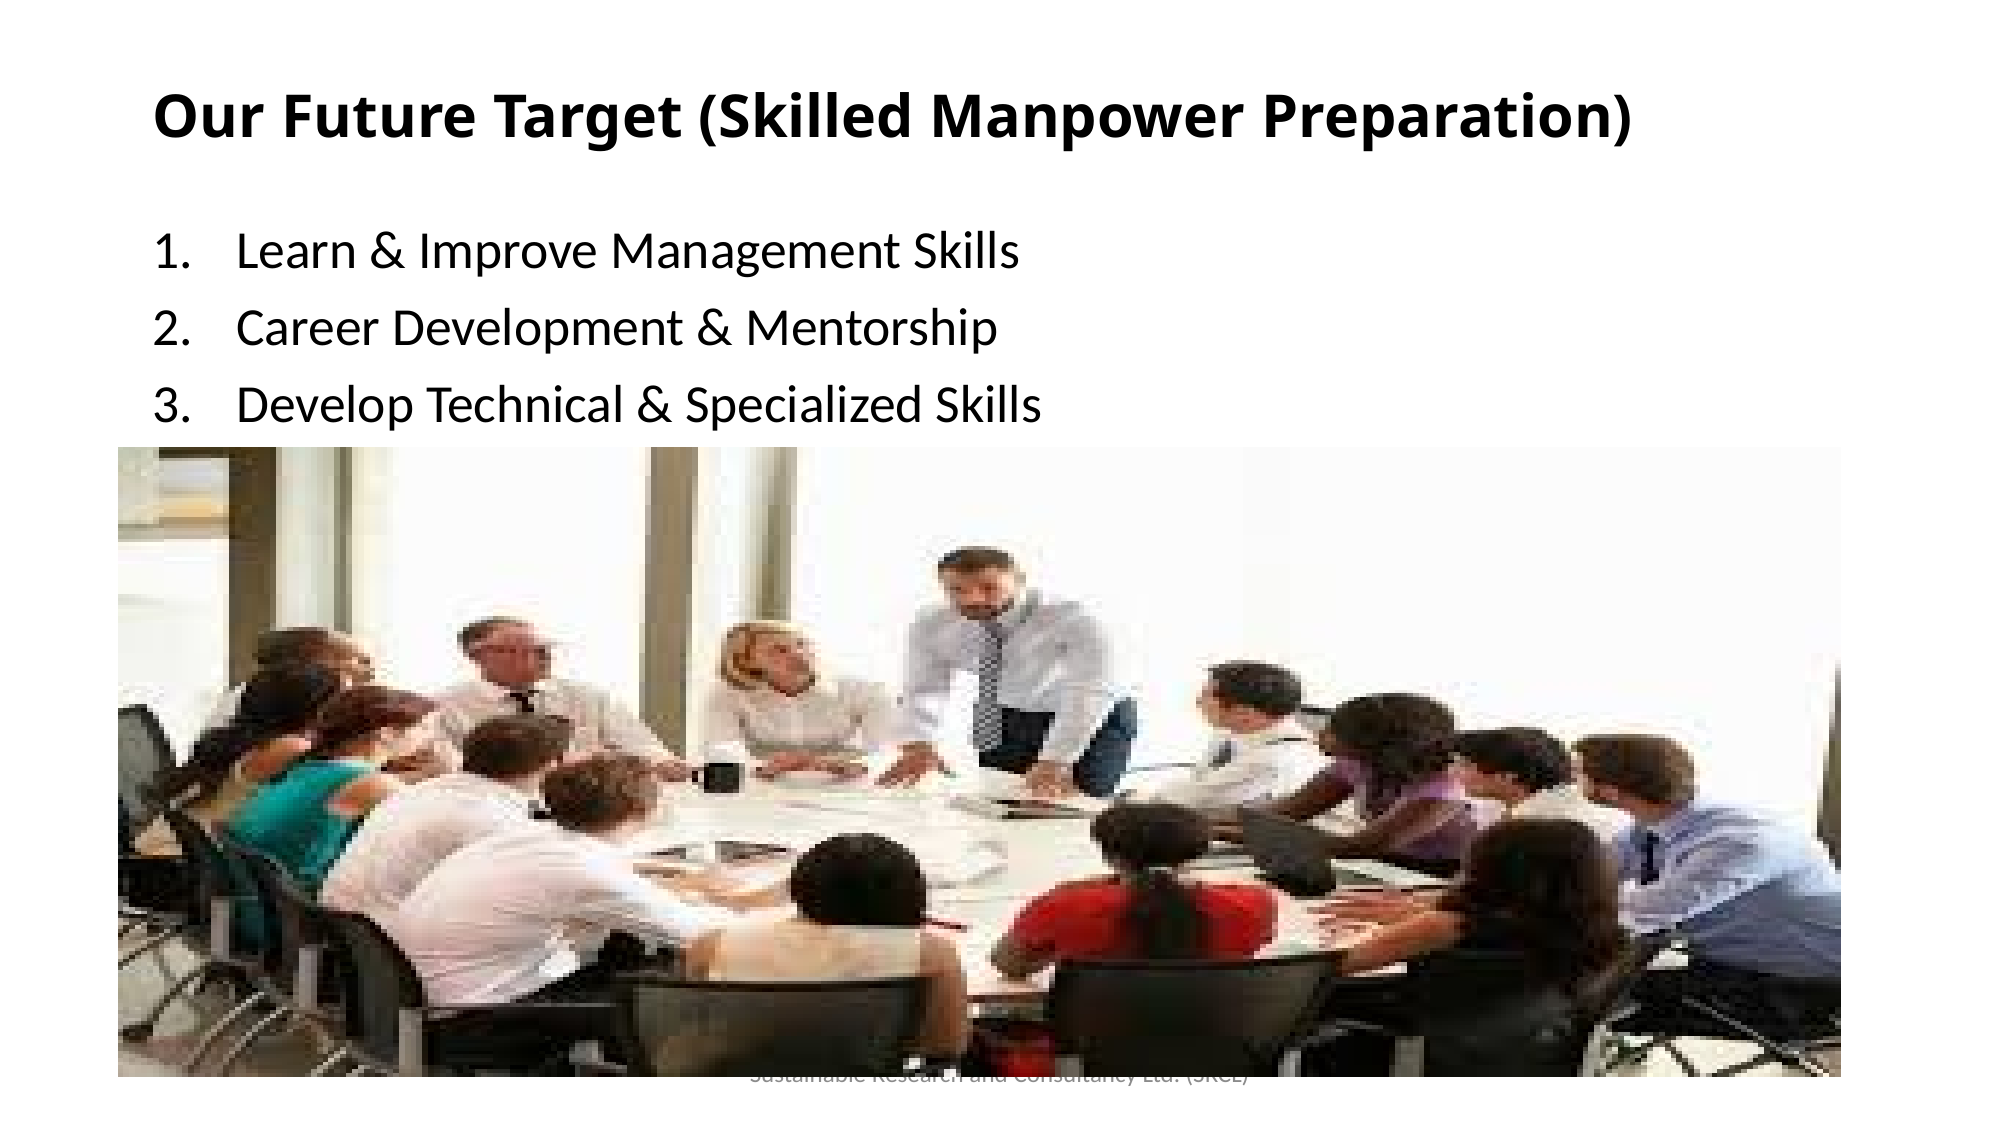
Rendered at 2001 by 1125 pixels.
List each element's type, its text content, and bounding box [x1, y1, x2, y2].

list Learn & Improve Management Skills Career Development & Mentorship Develop Technical & Specialized Skills [137, 214, 1120, 447]
picture [118, 447, 1841, 1077]
title Our Future Target (Skilled Manpower Preparation) [137, 59, 1863, 177]
footer Sustainable Research and Consultancy Ltd. (SRCL) [662, 1077, 1338, 1103]
